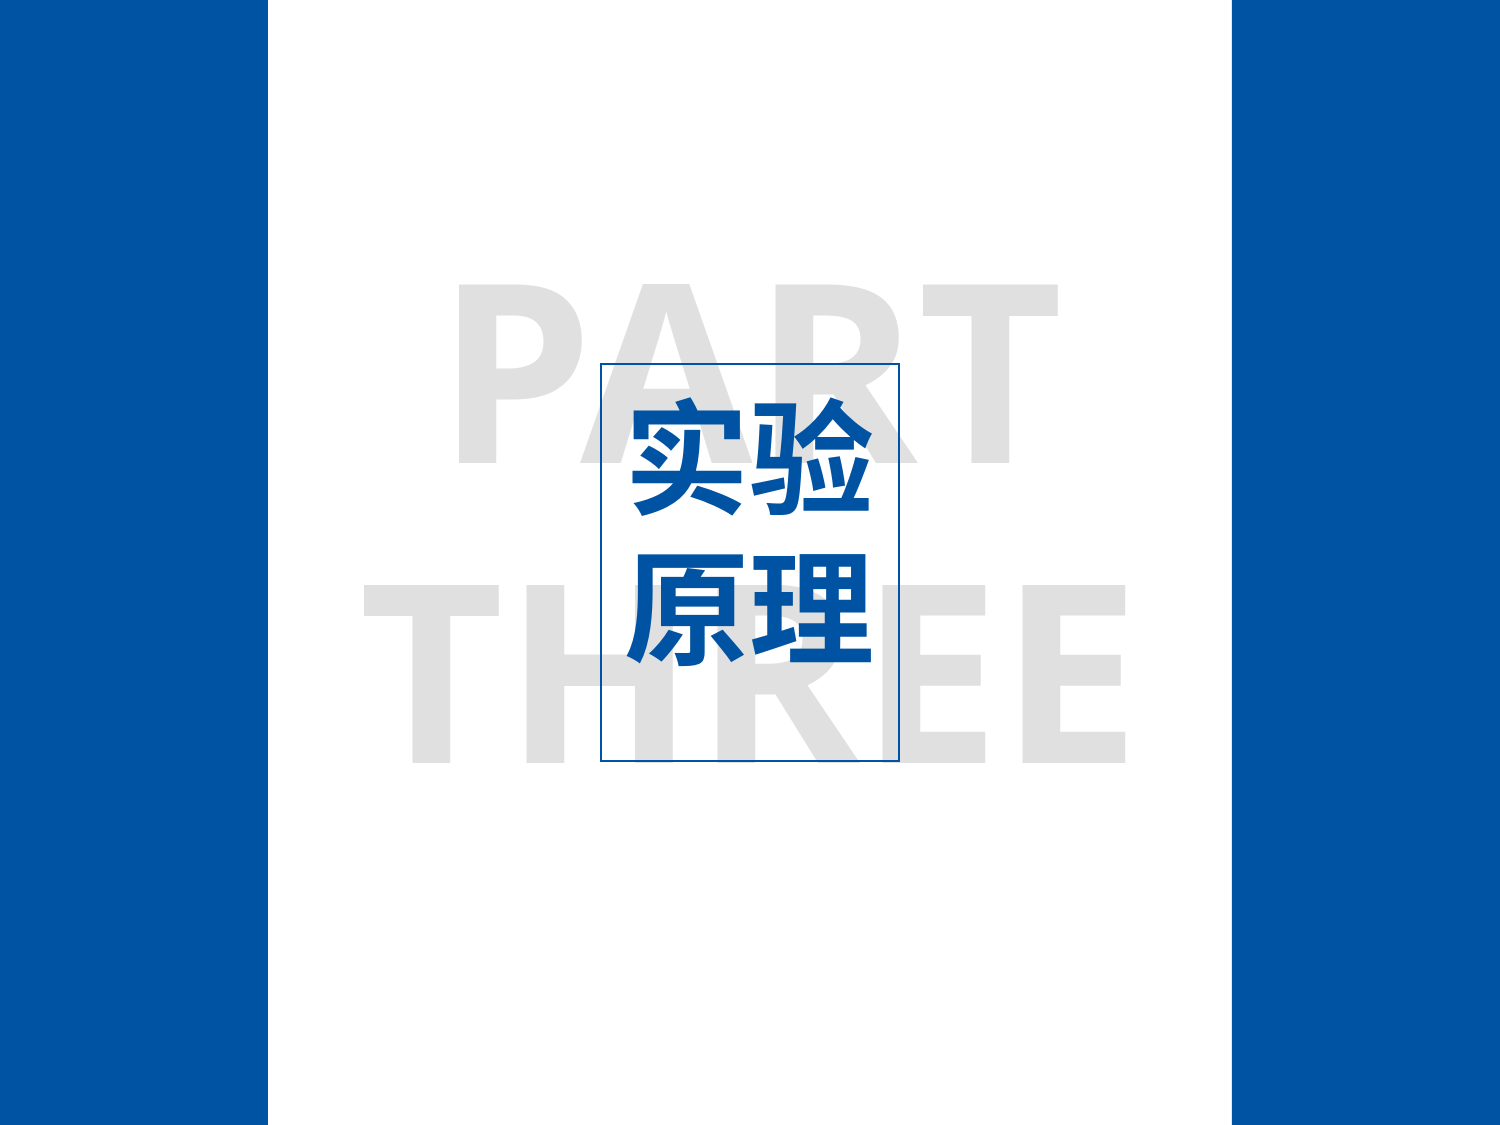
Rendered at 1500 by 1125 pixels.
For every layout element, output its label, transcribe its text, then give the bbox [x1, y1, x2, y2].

text_box [1231, 0, 1500, 1125]
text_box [601, 364, 899, 761]
text_box [0, 0, 269, 1125]
text_box PART THREE [269, 206, 1231, 822]
